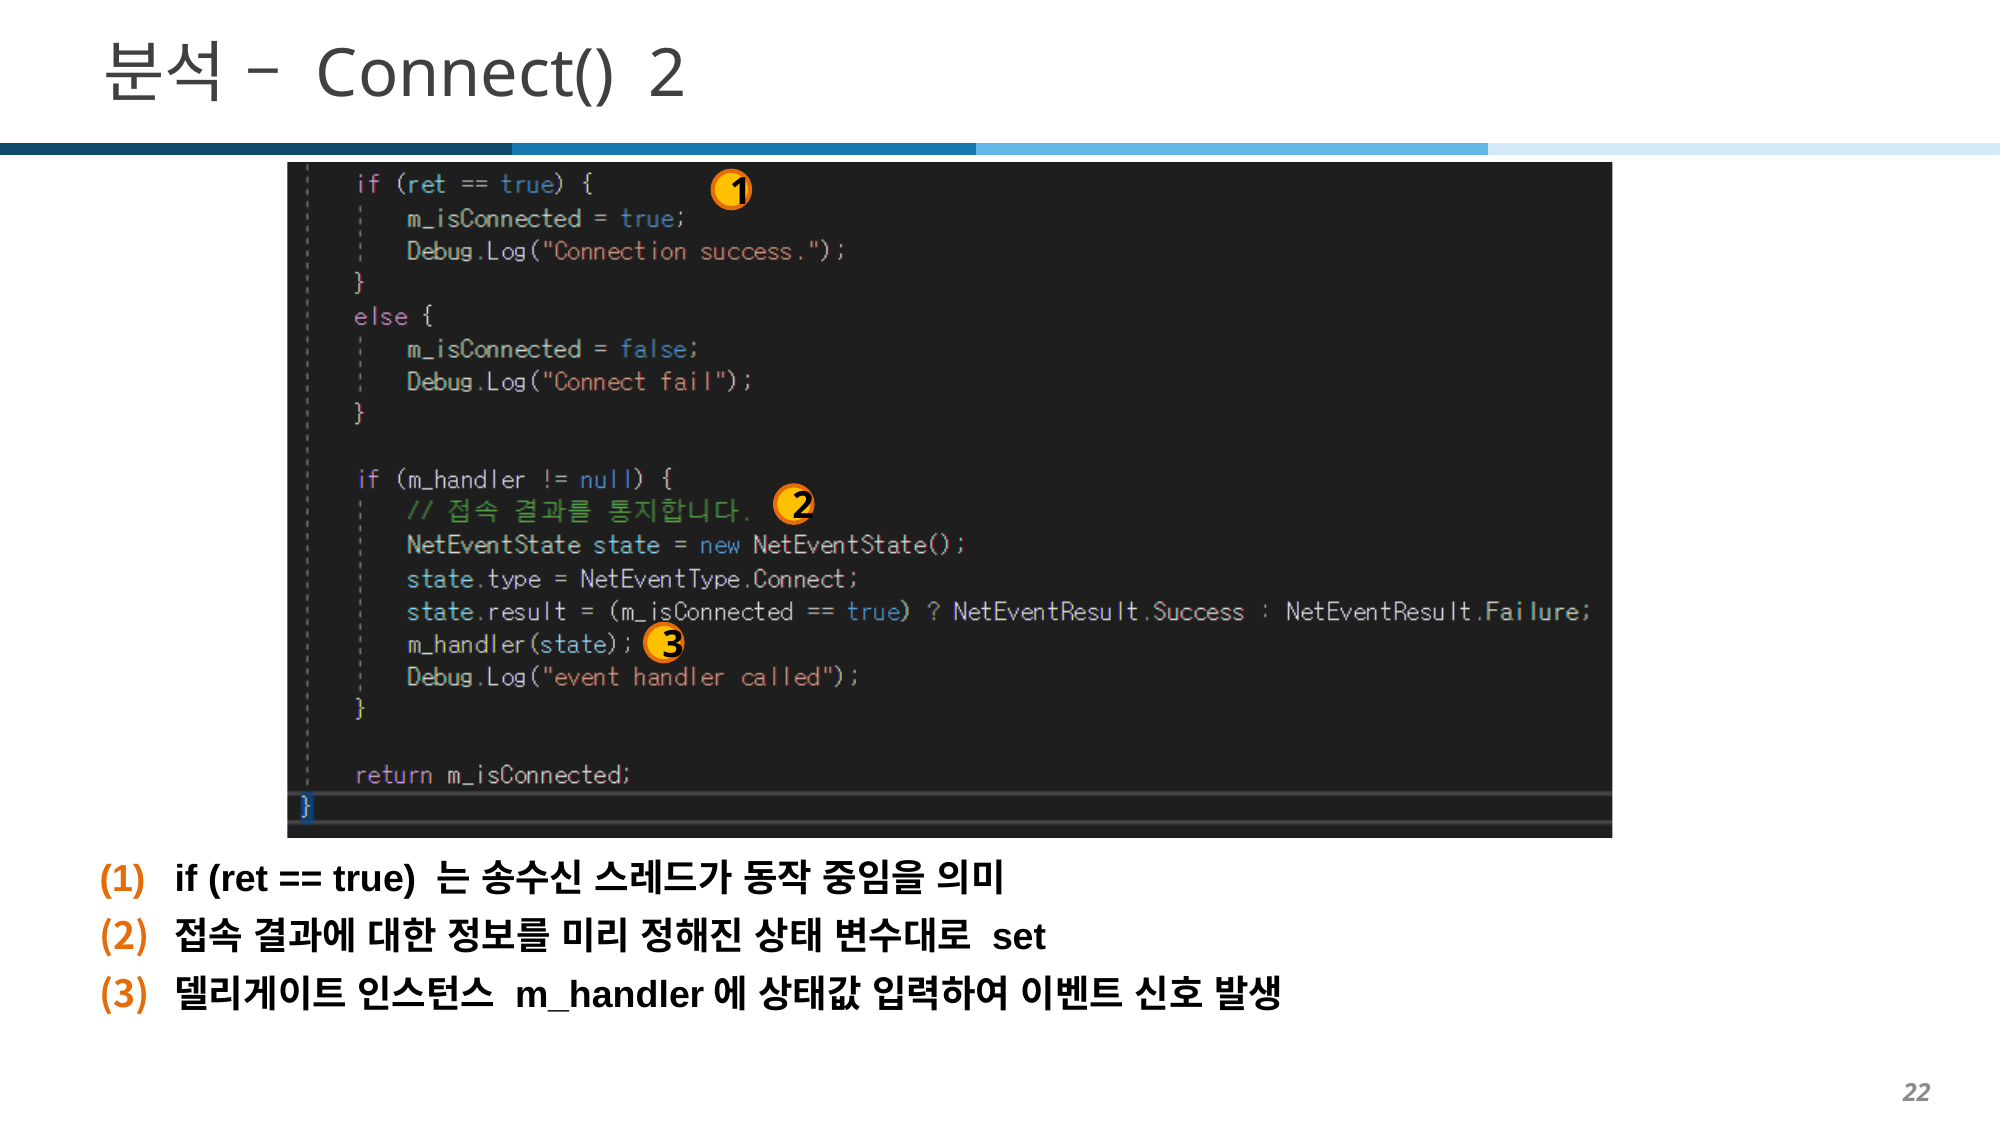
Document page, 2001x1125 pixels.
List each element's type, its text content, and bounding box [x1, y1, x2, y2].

picture [287, 162, 1613, 838]
title 분석 – Connect() 2 [88, 18, 1920, 122]
text_box if (ret == true) 는 송수신 스레드가 동작 중임을 의미 접속 결과에 대한 정보를 미리 정해진 상태 변수대로 set 델리게이트 인스턴스 m_handler에 상태값 입력하여 이벤트 신호 발생 [84, 837, 1916, 988]
